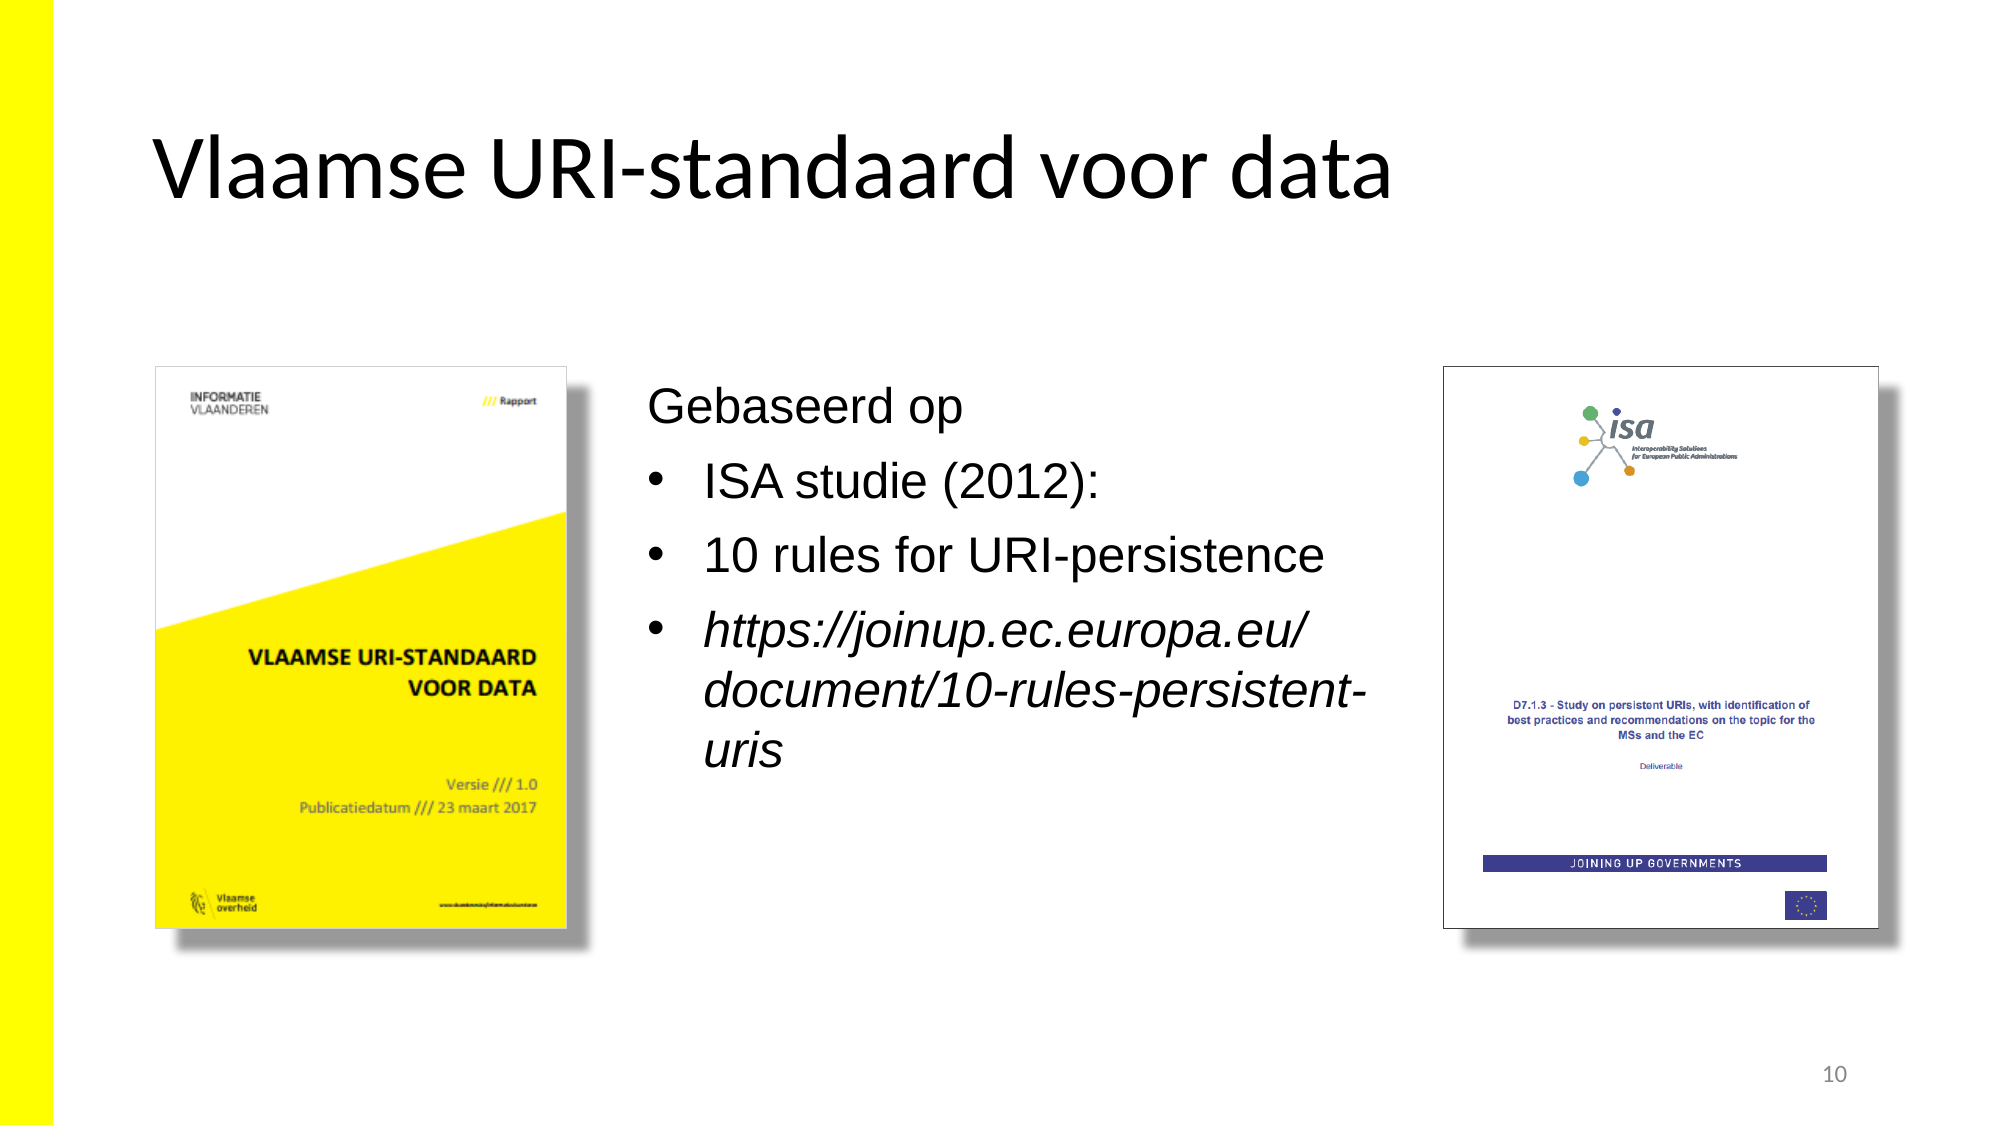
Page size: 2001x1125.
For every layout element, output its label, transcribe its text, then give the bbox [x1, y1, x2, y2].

title Vlaamse URI-standaard voor data [137, 59, 1863, 278]
text_box Gebaseerd op ISA studie (2012): 10 rules for URI-persistence https://joinup.ec.europa.eu/document/10-rules-persistent-uris [632, 366, 1413, 929]
picture [155, 365, 568, 929]
slide_number 10 [1412, 1042, 1863, 1103]
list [1442, 365, 1879, 929]
